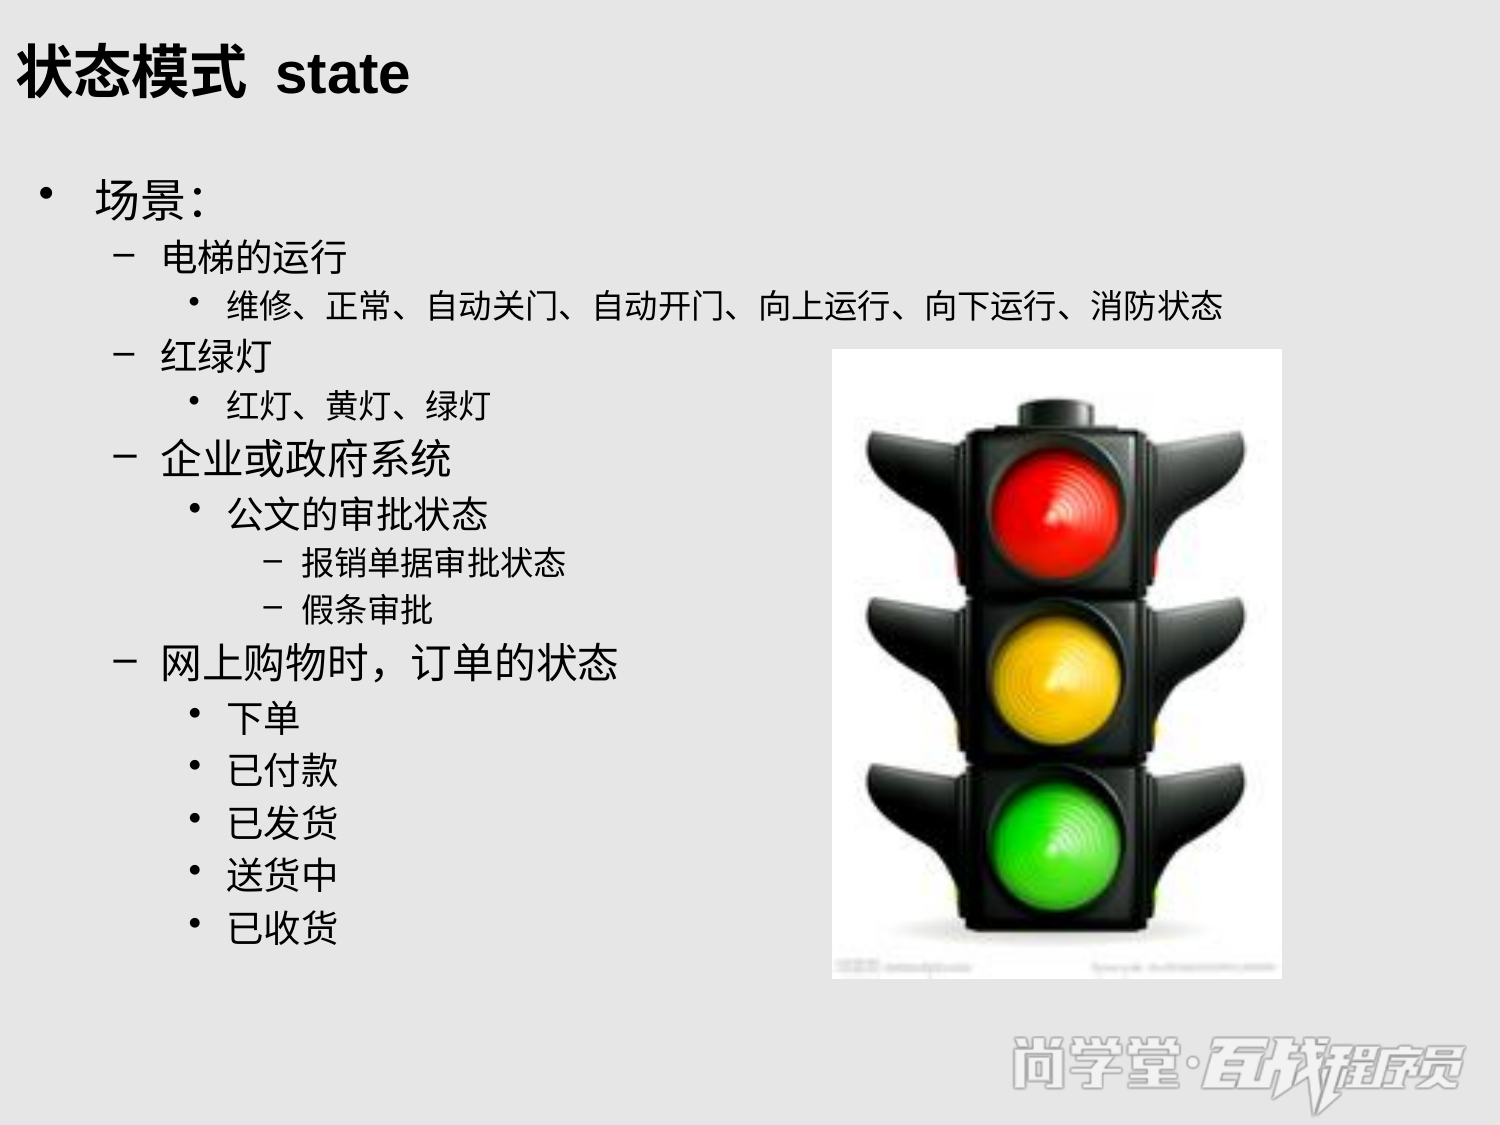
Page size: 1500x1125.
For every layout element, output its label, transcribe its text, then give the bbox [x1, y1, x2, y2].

list 场景： 电梯的运行 维修、正常、自动关门、自动开门、向上运行、向下运行、消防状态 红绿灯 红灯、黄灯、绿灯 企业或政府系统 公文的审批状态 报销单据审批状态 假条审批 网上购物时，订单的状态 下单 已付款 已发货 送货中 已收货 [23, 164, 1465, 997]
title 状态模式 state [0, 0, 1500, 141]
picture [1012, 1036, 1467, 1119]
picture [832, 349, 1282, 980]
